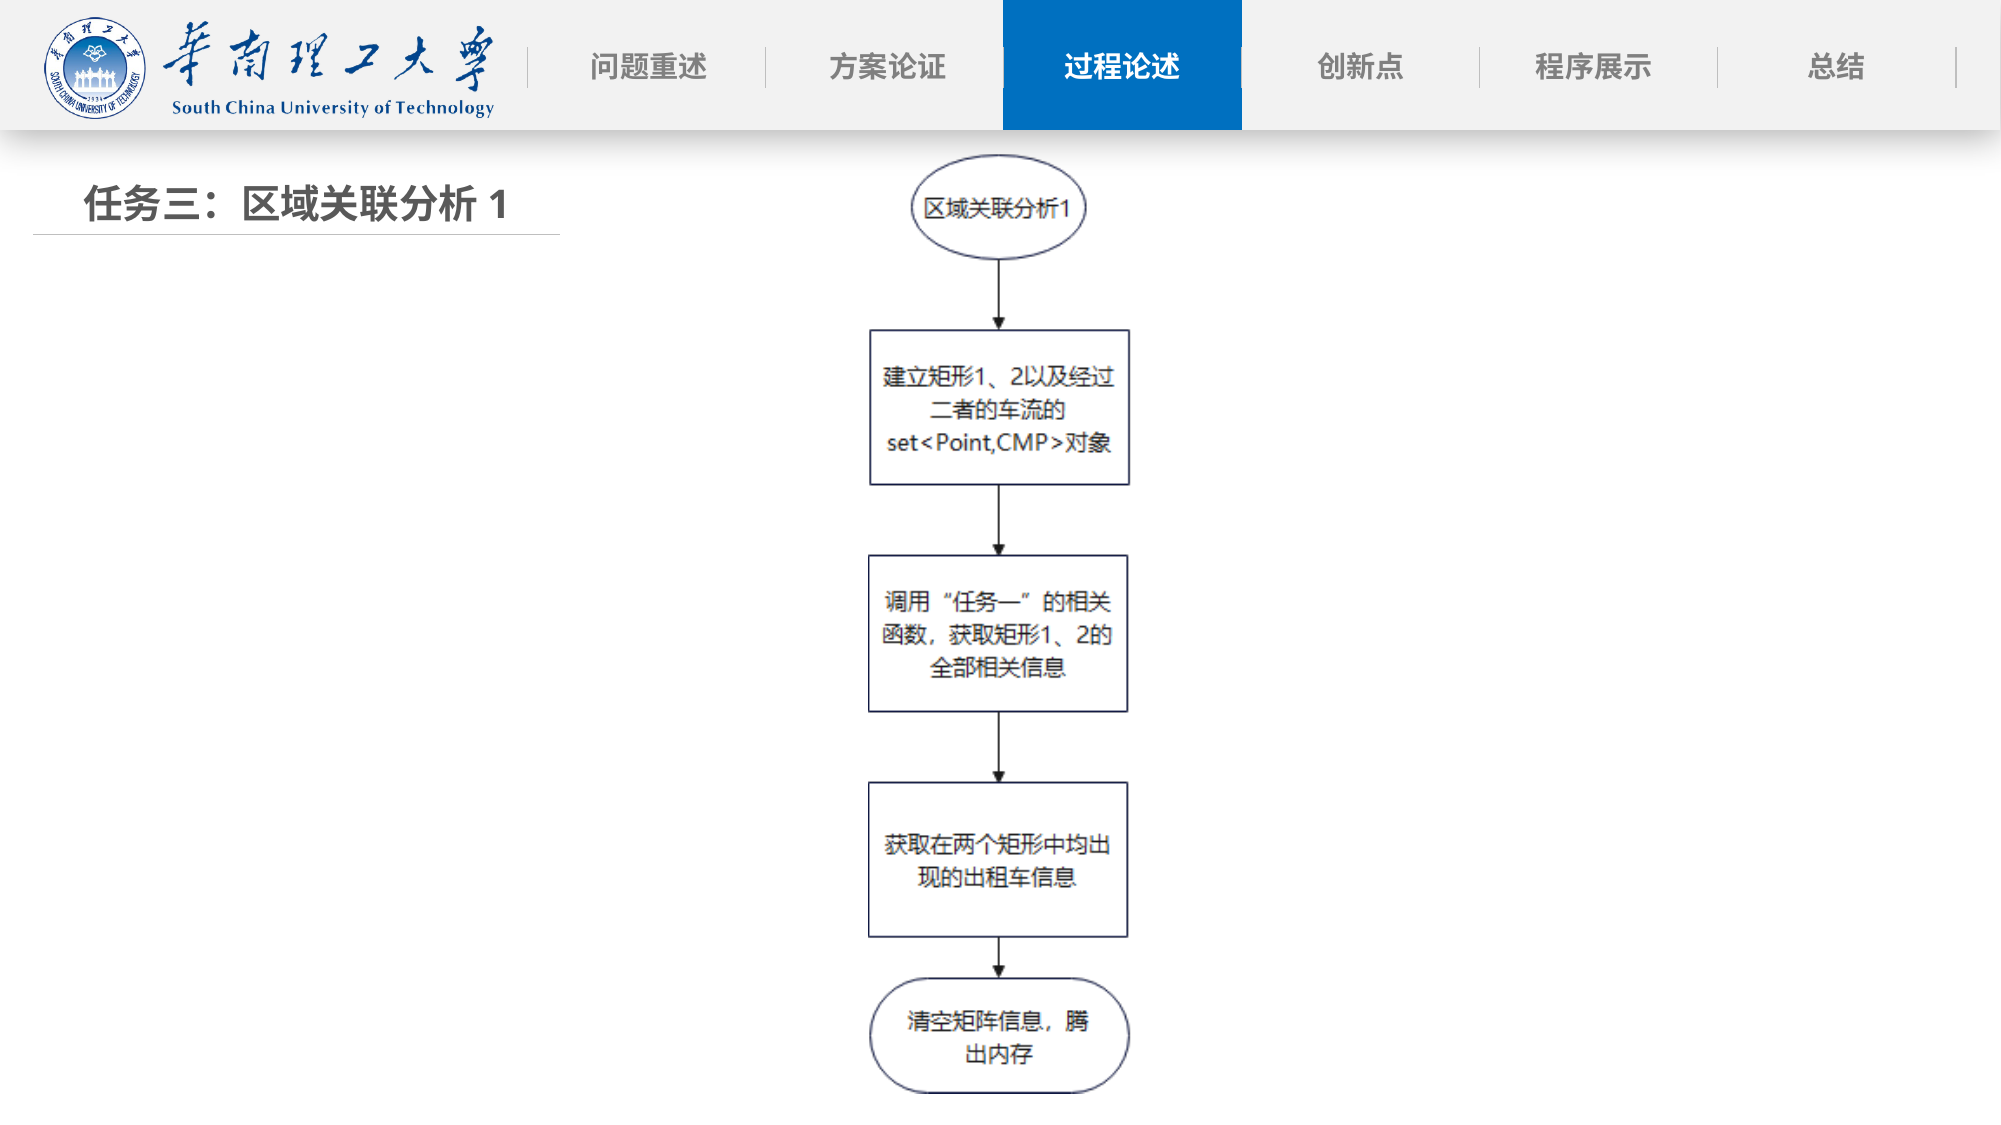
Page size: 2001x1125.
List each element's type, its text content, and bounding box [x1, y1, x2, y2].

text_box 任务三：区域关联分析1 [41, 170, 551, 234]
picture [868, 153, 1132, 1094]
picture [44, 17, 494, 119]
